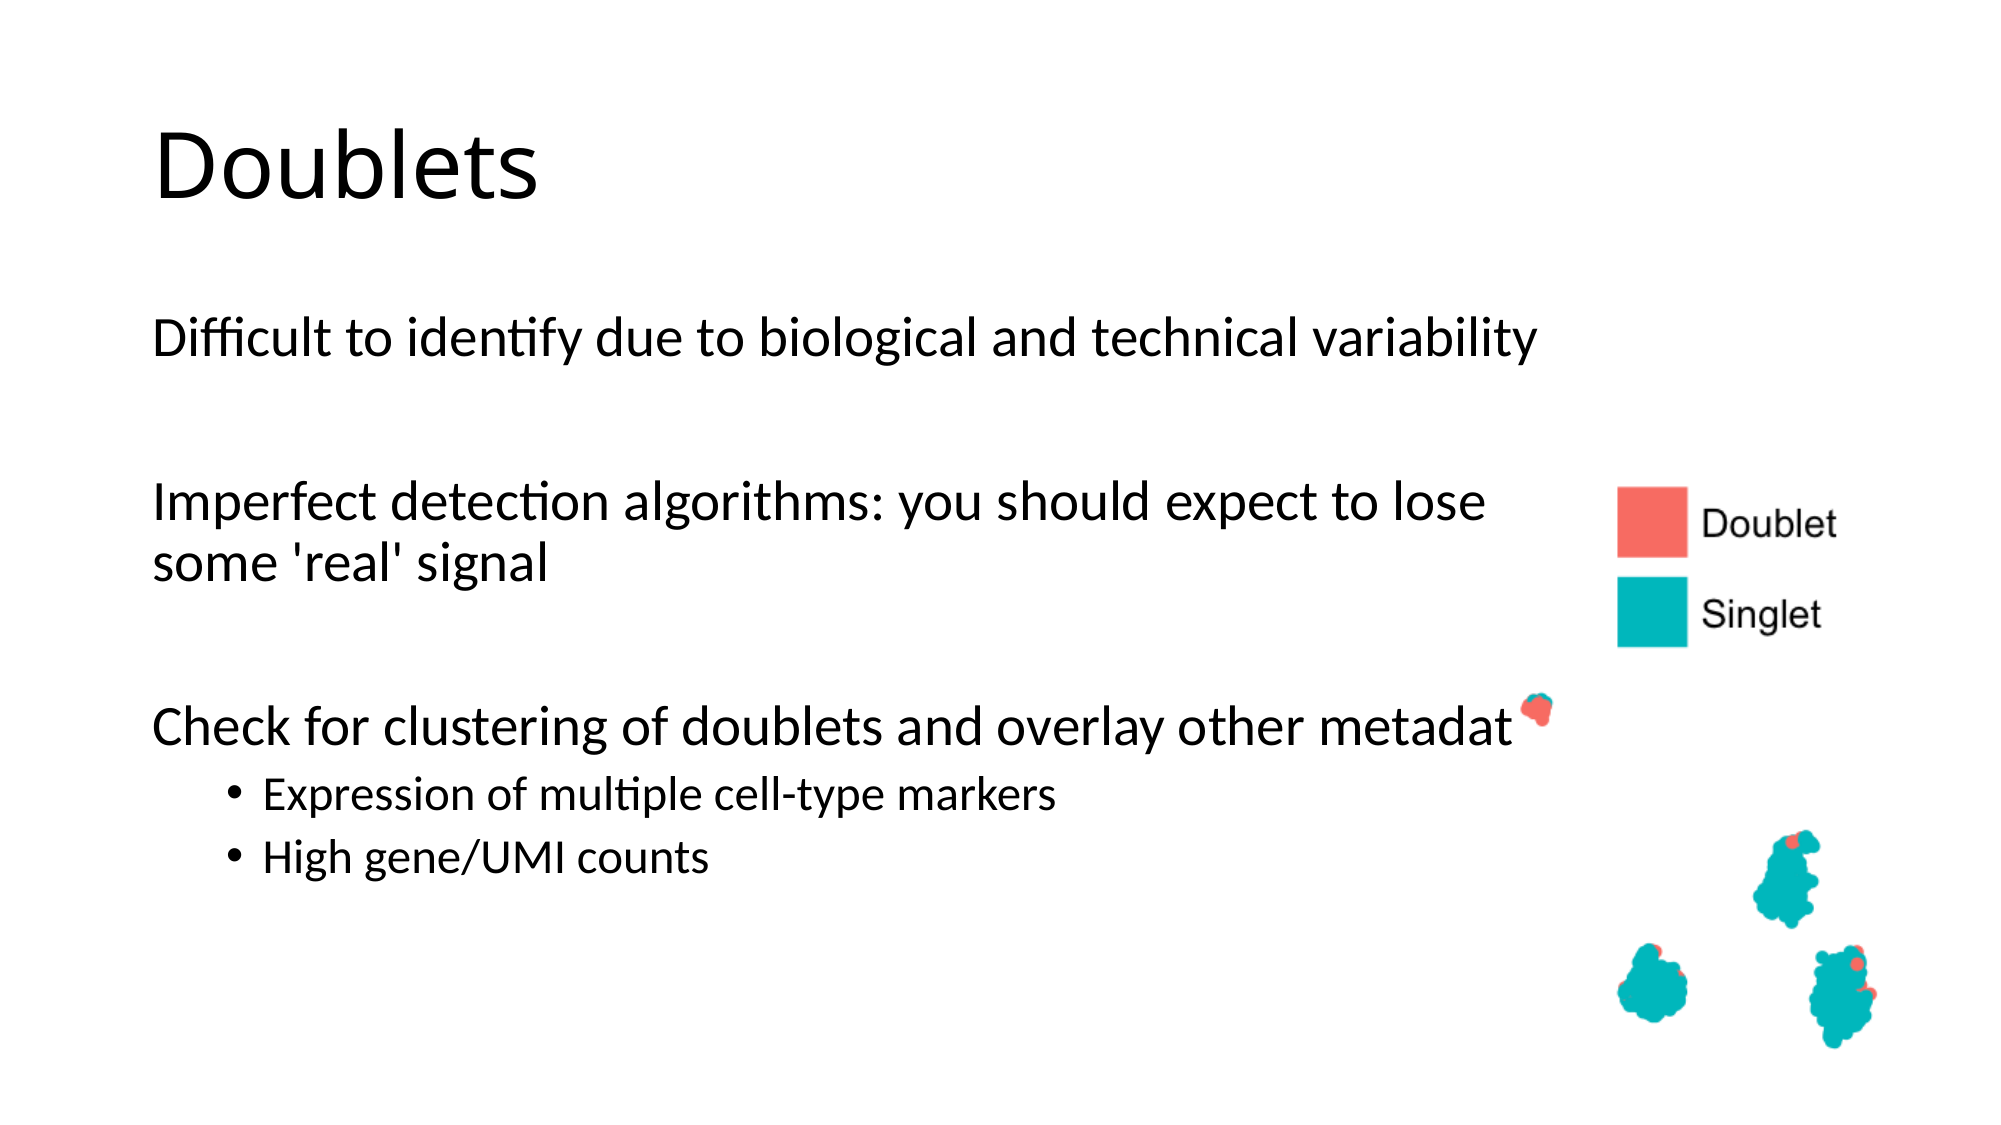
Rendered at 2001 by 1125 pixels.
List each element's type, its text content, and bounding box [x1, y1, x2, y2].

list Difficult to identify due to biological and technical variability Imperfect detection algorithms: you should expect to lose some 'real' signal Check for clustering of doublets and overlay other metadata Expression of multiple cell-type markers High gene/UMI counts [137, 299, 1579, 1014]
picture [1512, 463, 1929, 1116]
title Doublets [137, 59, 1863, 278]
